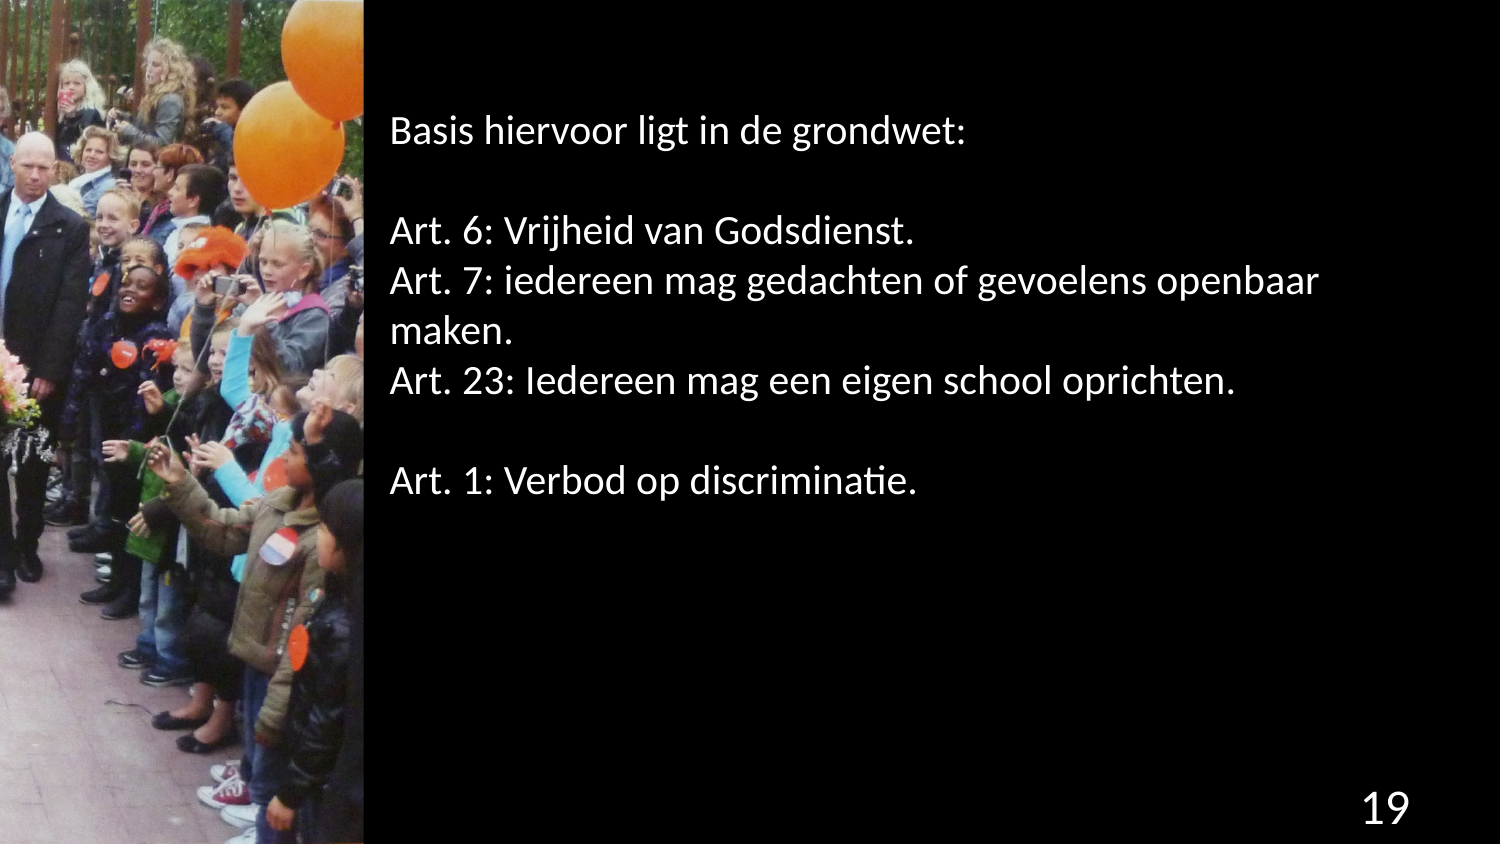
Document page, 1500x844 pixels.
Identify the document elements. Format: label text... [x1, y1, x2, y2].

picture [0, 0, 364, 844]
text_box Basis hiervoor ligt in de grondwet: Art. 6: Vrijheid van Godsdienst. Art. 7: iedereen mag gedachten of gevoelens openbaar maken. Art. 23: Iedereen mag een eigen school oprichten. Art. 1: Verbod op discriminatie. [374, 45, 1436, 611]
slide_number 19 [1074, 782, 1425, 827]
